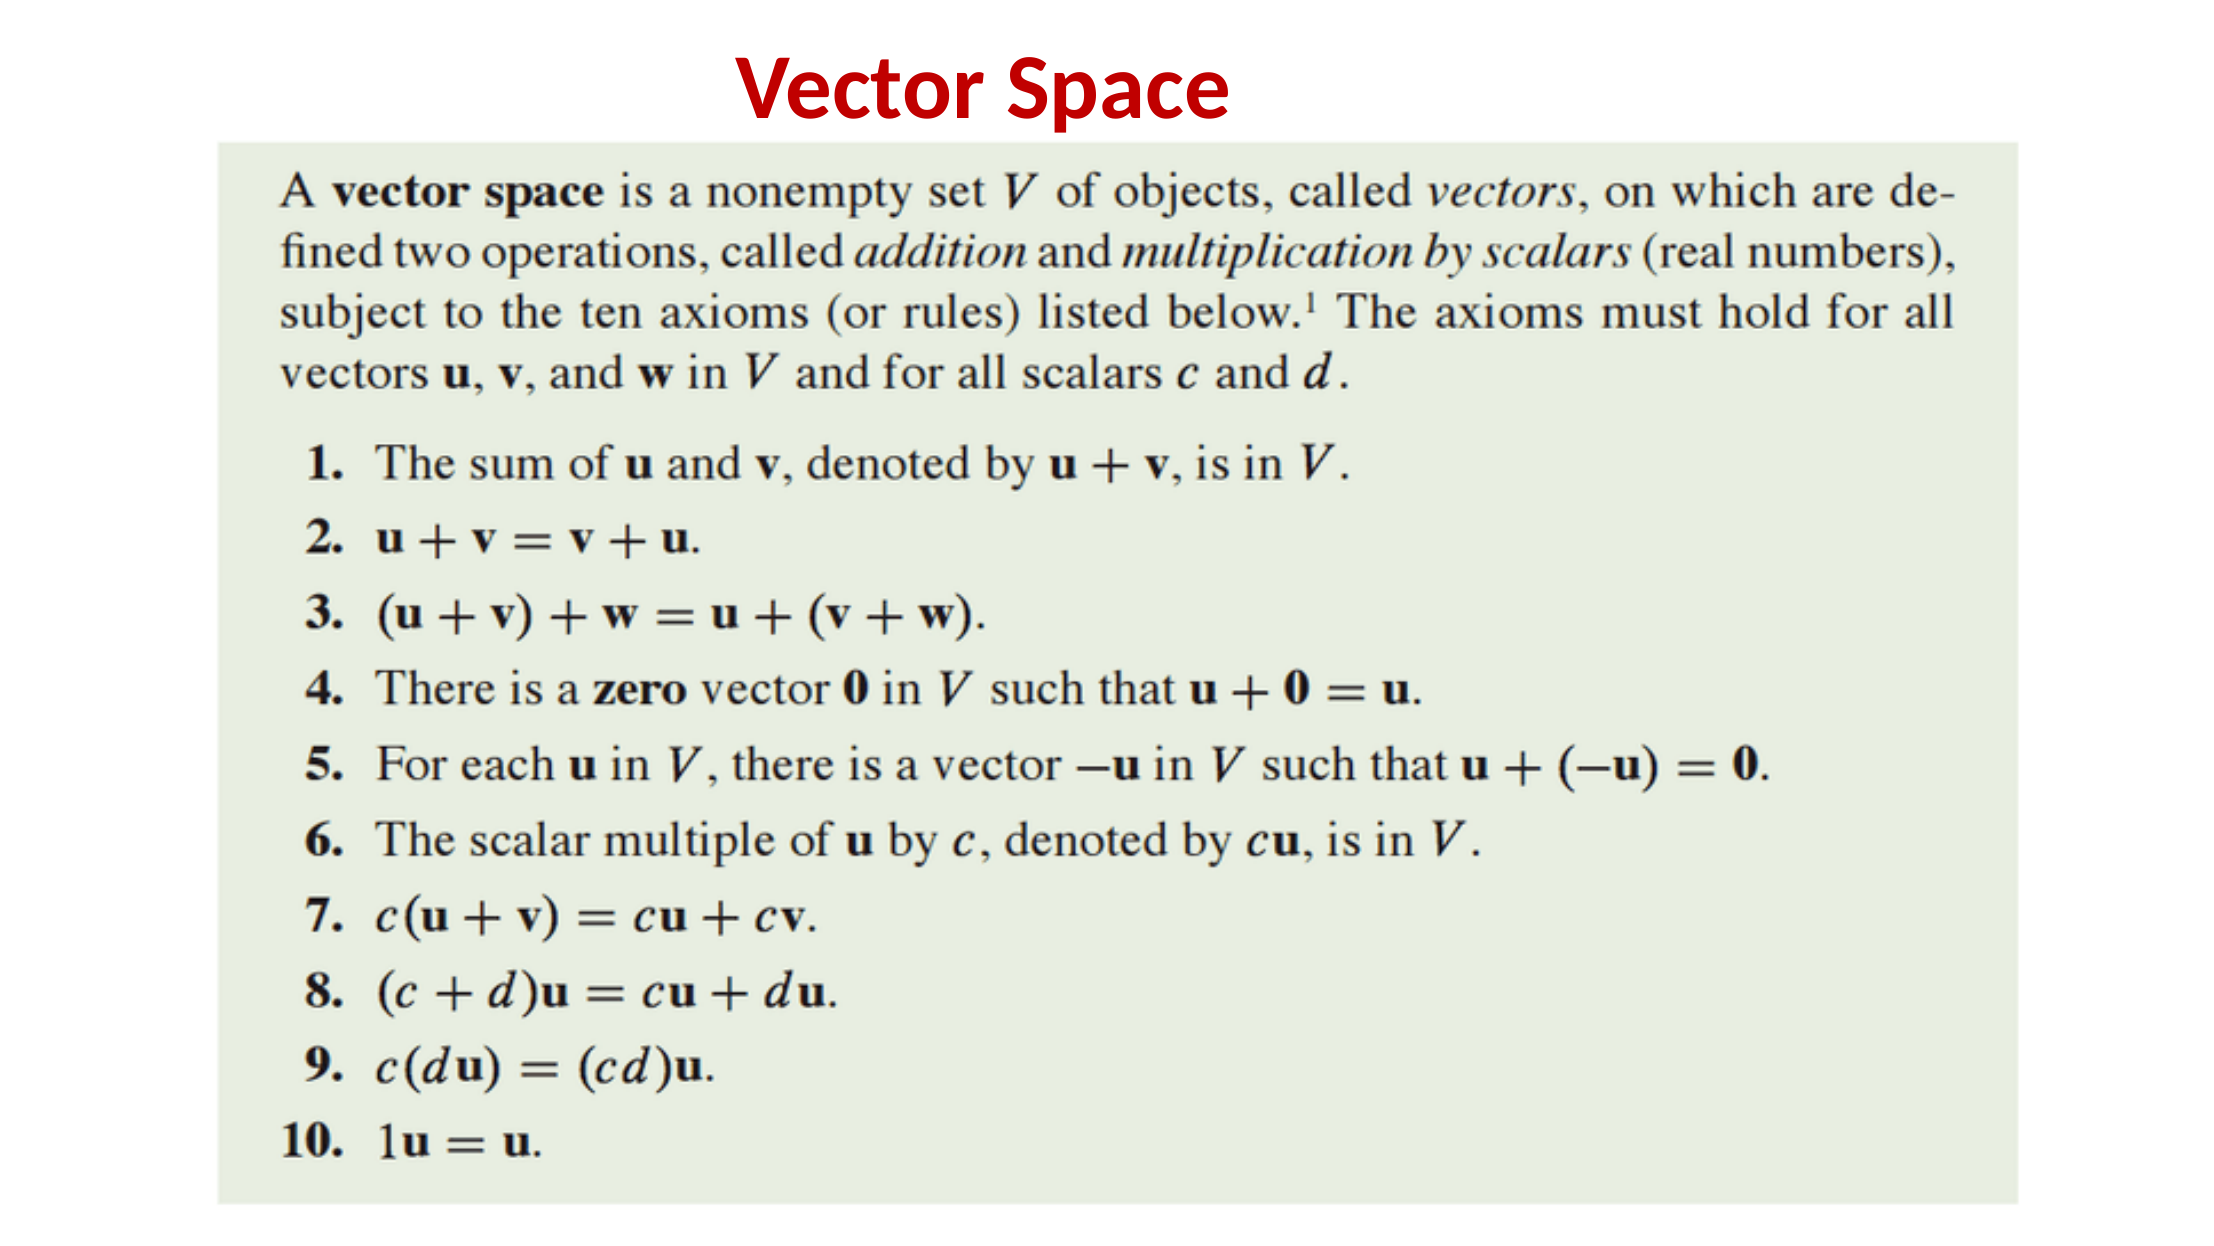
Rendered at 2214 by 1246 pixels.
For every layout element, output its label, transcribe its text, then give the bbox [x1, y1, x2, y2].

text_box Vector Space [720, 18, 1417, 139]
picture [210, 139, 2042, 1214]
